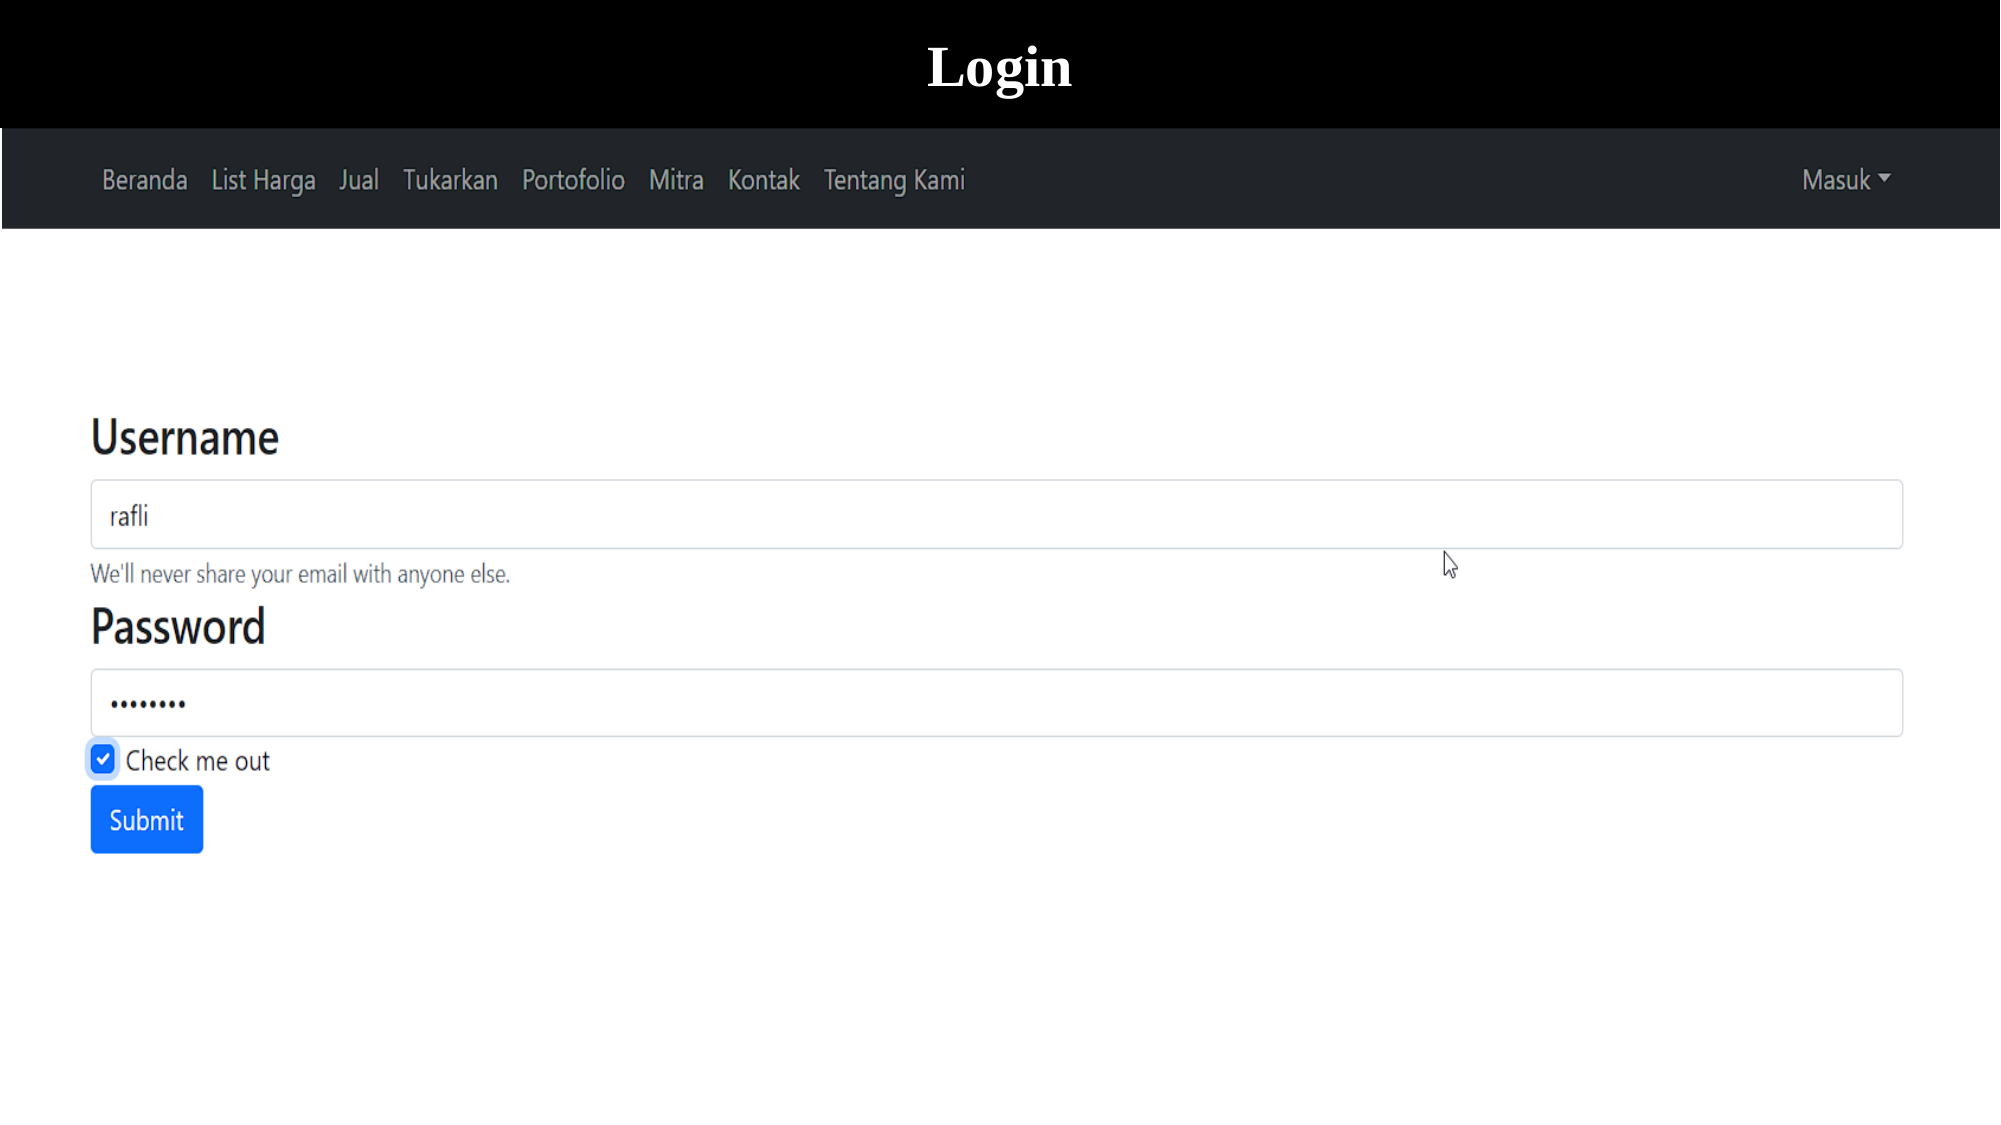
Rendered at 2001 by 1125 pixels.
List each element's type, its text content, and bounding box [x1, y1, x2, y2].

picture [2, 114, 2000, 1062]
text_box Login [0, 0, 2000, 128]
